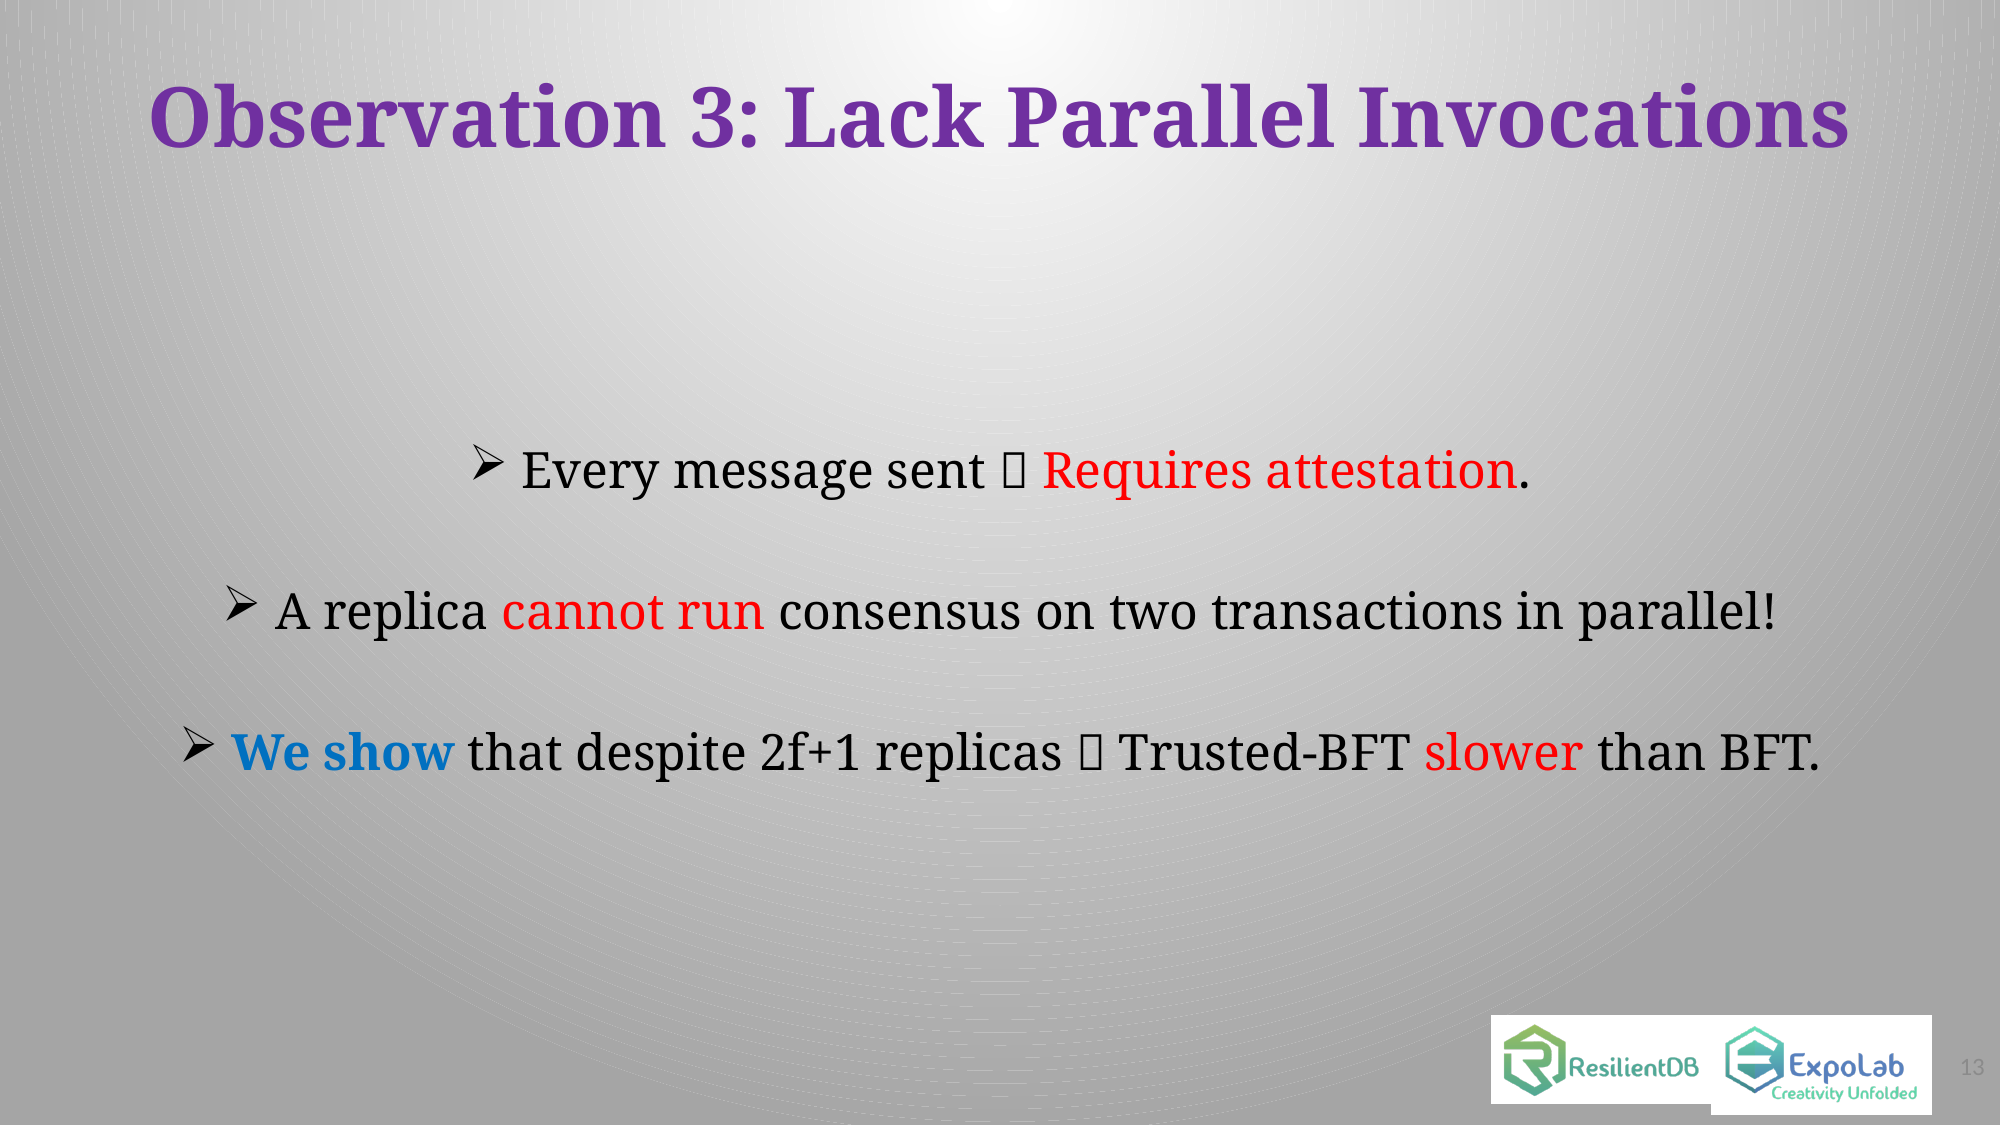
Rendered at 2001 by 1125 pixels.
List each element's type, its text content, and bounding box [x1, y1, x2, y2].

slide_number 13 [1745, 1035, 2000, 1096]
picture [1491, 1015, 1932, 1115]
title Observation 3: Lack Parallel Invocations [0, 39, 2000, 169]
text_box Every message sent  Requires attestation. A replica cannot run consensus on two transactions in parallel! We show that despite 2f+1 replicas  Trusted-BFT slower than BFT. [18, 371, 1982, 788]
